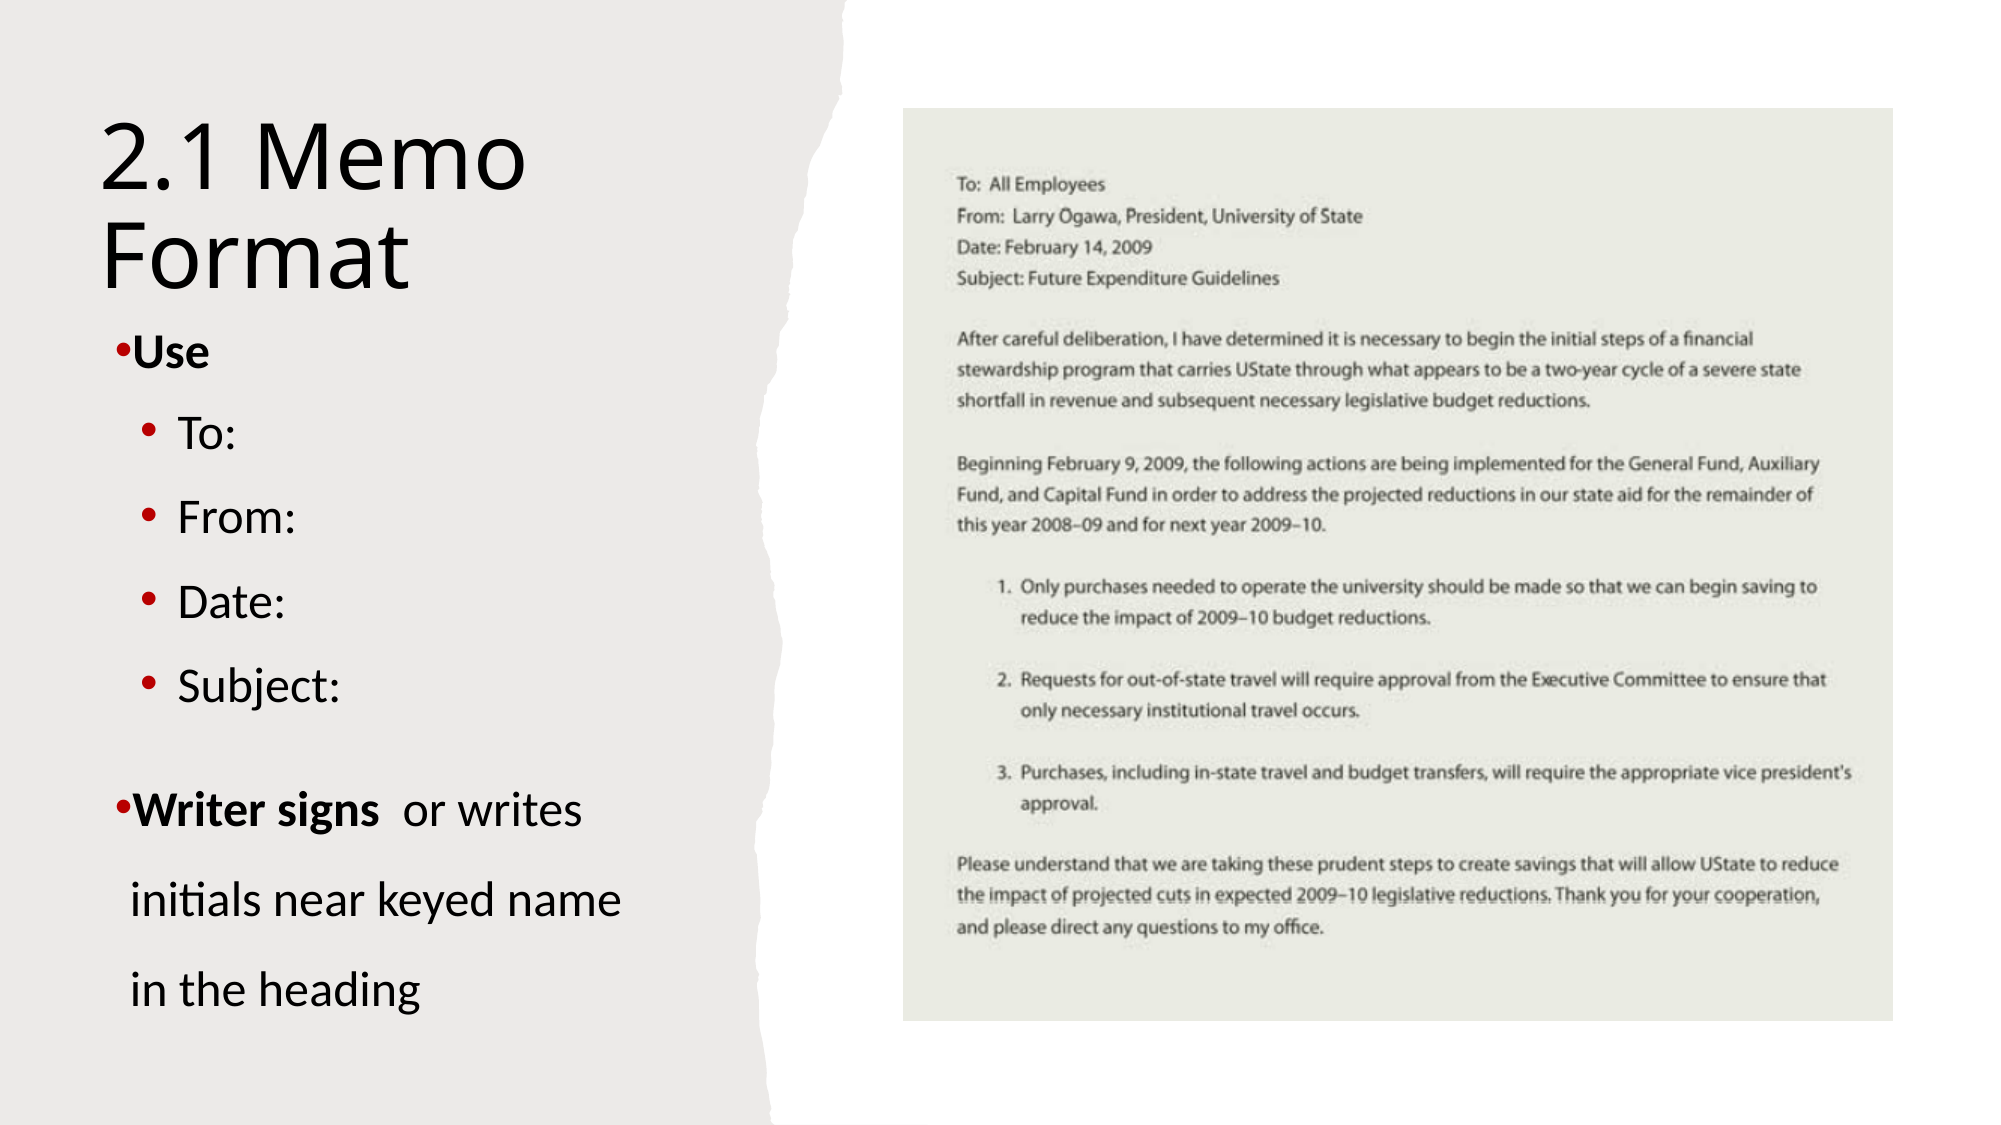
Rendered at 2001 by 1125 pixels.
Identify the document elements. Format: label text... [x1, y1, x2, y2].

text_box [0, 0, 929, 1125]
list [903, 108, 1893, 1021]
list Use To: From: Date: Subject: Writer signs or writes initials near keyed name in the heading [99, 281, 662, 923]
text_box [756, 0, 2000, 1125]
title 2.1 Memo Format [84, 99, 878, 319]
